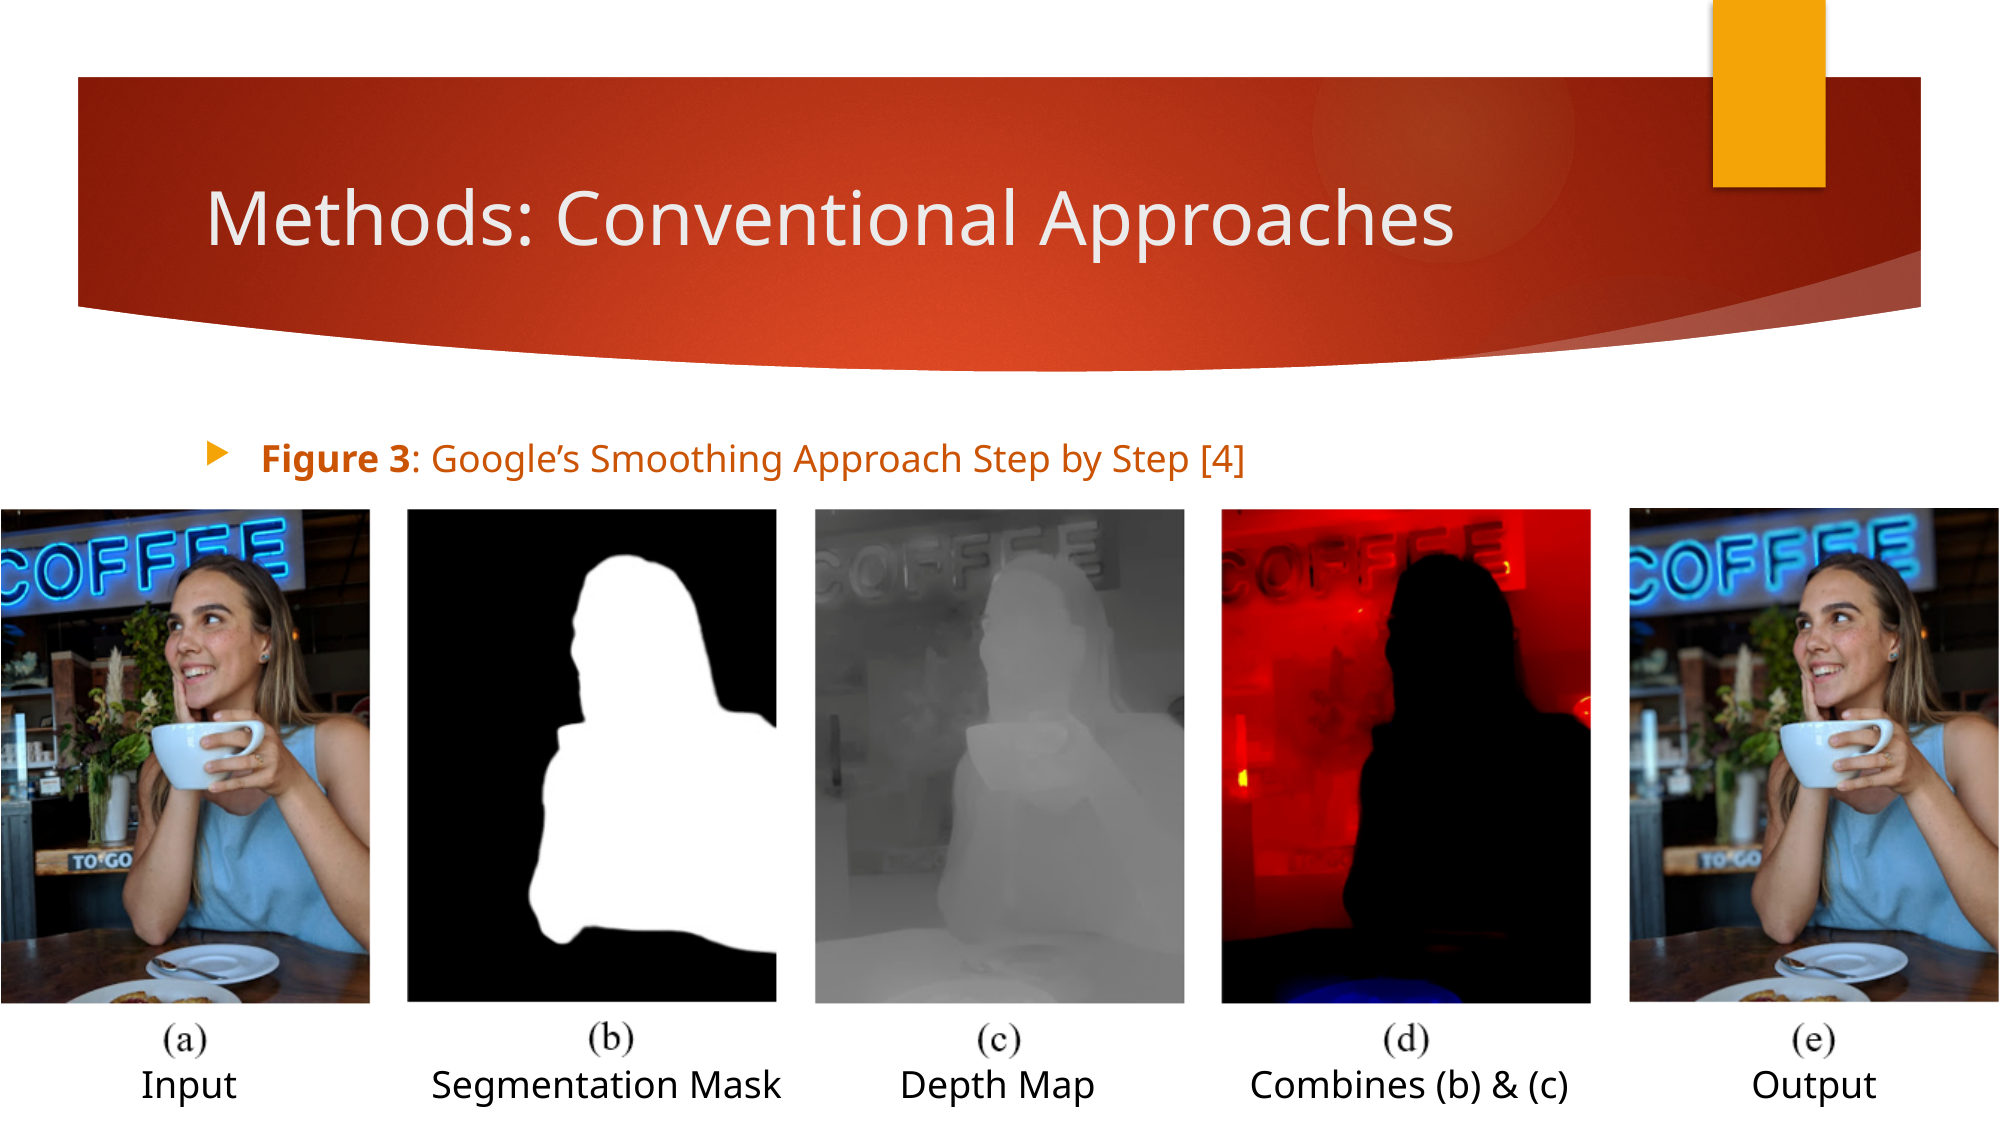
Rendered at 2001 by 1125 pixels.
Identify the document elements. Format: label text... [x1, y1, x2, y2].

text_box Combines (b) & (c) [1141, 1079, 1545, 1114]
text_box Output [1545, 1079, 2000, 1114]
text_box Input [104, 1079, 274, 1114]
title Methods: Conventional Approaches [189, 155, 1627, 275]
text_box Segmentation Mask [411, 1079, 802, 1114]
picture [1, 508, 2000, 1068]
list Figure 3: Google’s Smoothing Approach Step by Step [4] [189, 427, 1627, 506]
text_box Depth Map [802, 1079, 1141, 1114]
